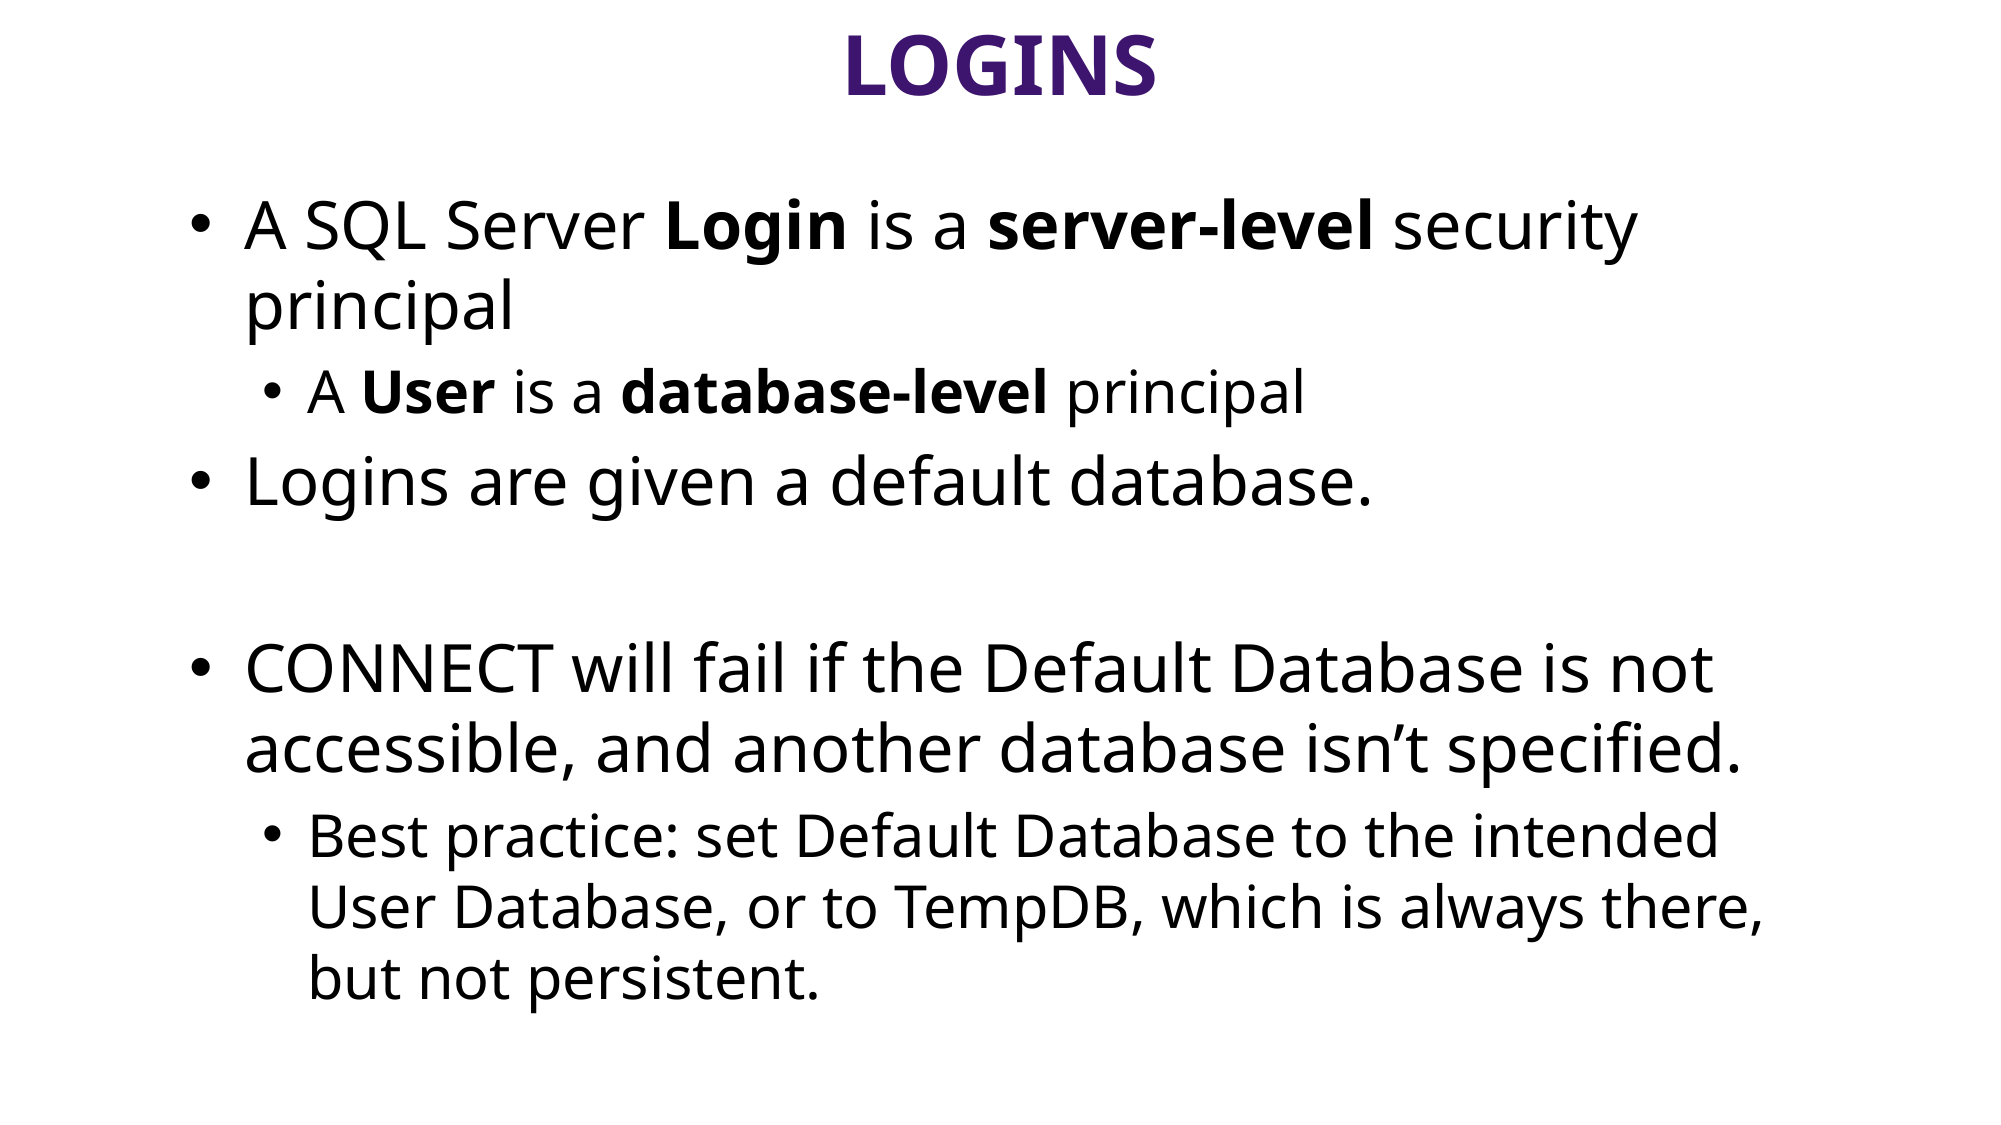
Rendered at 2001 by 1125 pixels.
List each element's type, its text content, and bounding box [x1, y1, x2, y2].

title Logins [0, 0, 2000, 125]
list A SQL Server Login is a server-level security principal A User is a database-level principal Logins are given a default database. CONNECT will fail if the Default Database is not accessible, and another database isn’t specified. Best practice: set Default Database to the intended User Database, or to TempDB, which is always there, but not persistent. [174, 174, 1863, 1027]
